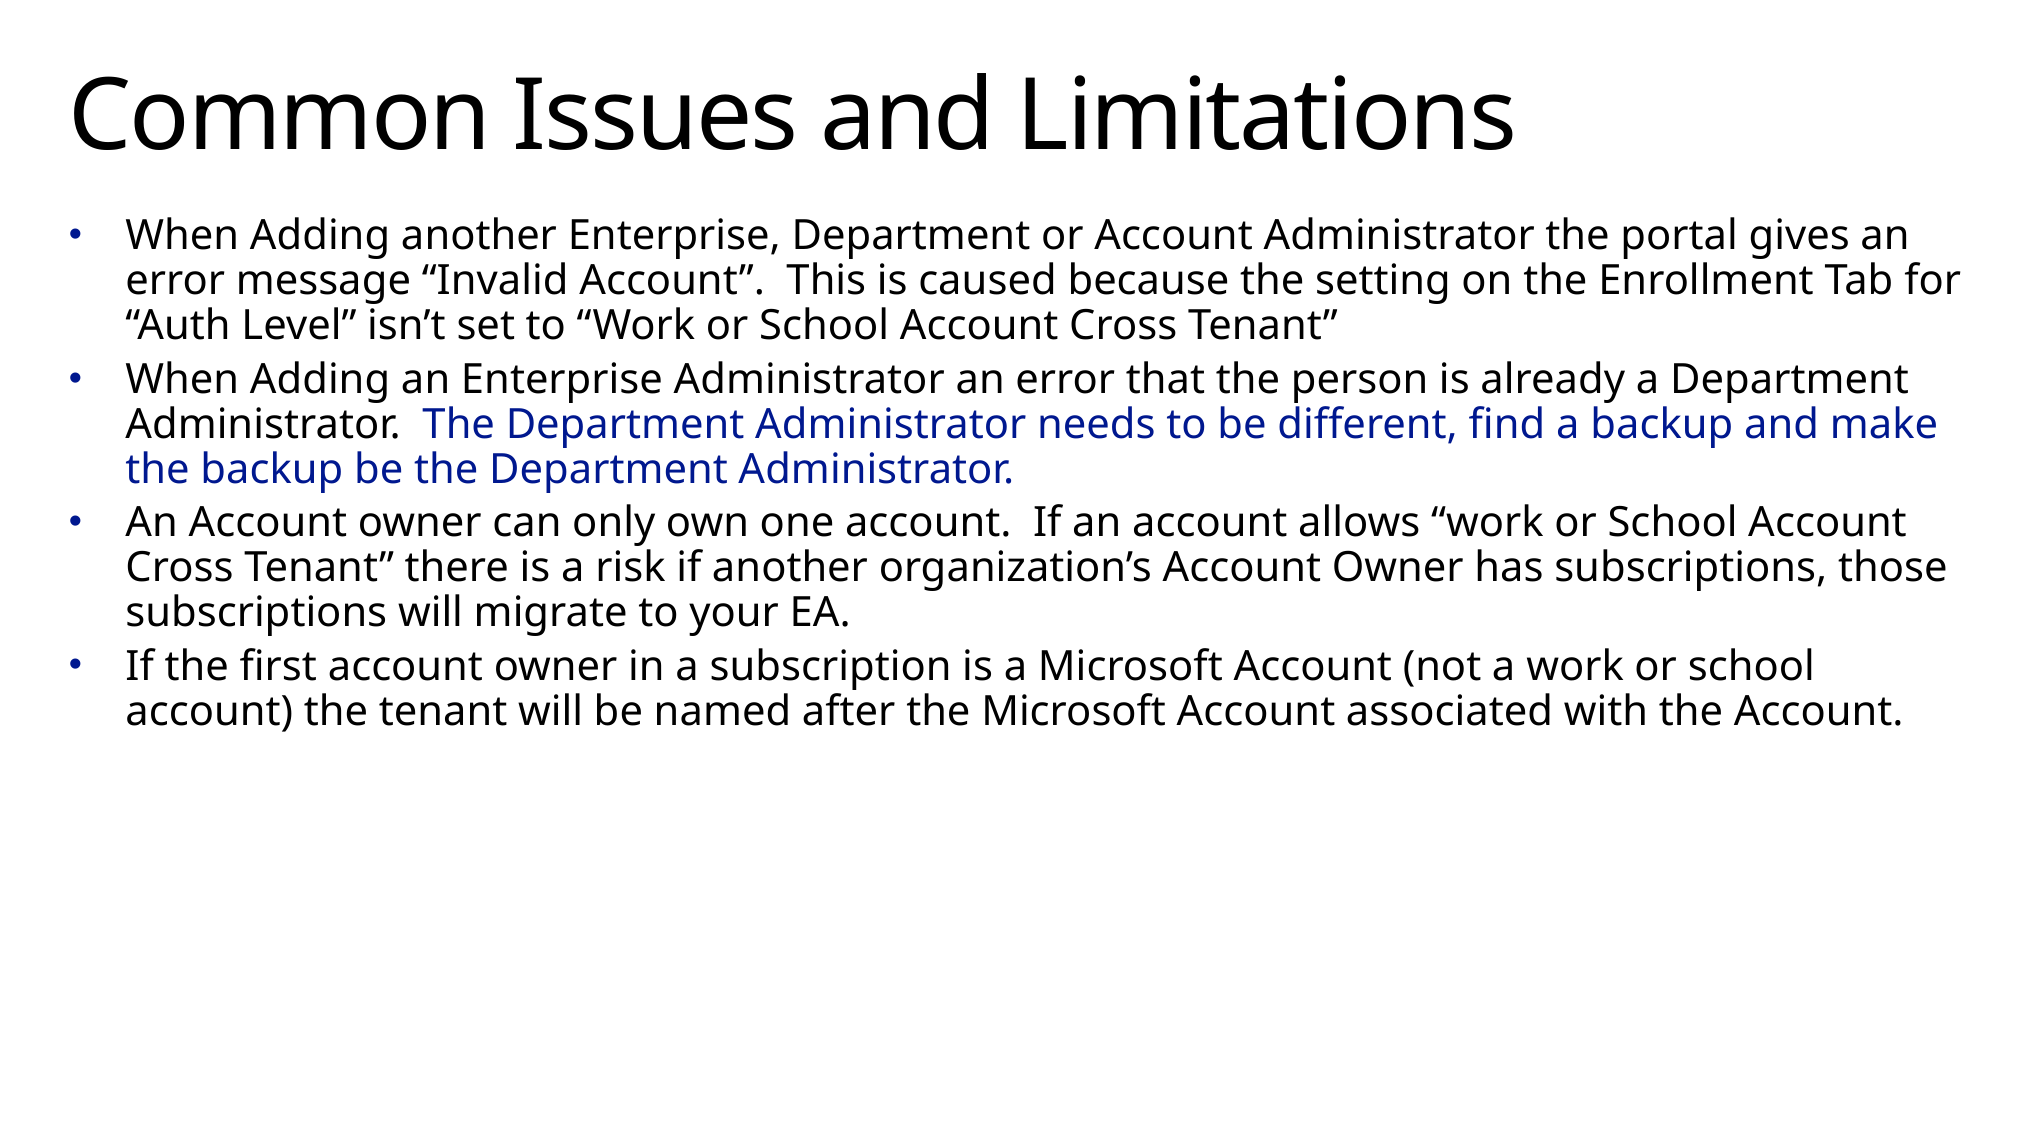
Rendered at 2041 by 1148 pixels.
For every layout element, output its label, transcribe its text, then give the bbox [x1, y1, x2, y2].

title Common Issues and Limitations [45, 48, 1996, 199]
list When Adding another Enterprise, Department or Account Administrator the portal gives an error message “Invalid Account”. This is caused because the setting on the Enrollment Tab for “Auth Level” isn’t set to “Work or School Account Cross Tenant” When Adding an Enterprise Administrator an error that the person is already a Department Administrator. The Department Administrator needs to be different, find a backup and make the backup be the Department Administrator. An Account owner can only own one account. If an account allows “work or School Account Cross Tenant” there is a risk if another organization’s Account Owner has subscriptions, those subscriptions will migrate to your EA. If the first account owner in a subscription is a Microsoft Account (not a work or school account) the tenant will be named after the Microsoft Account associated with the Account. [45, 199, 1996, 760]
